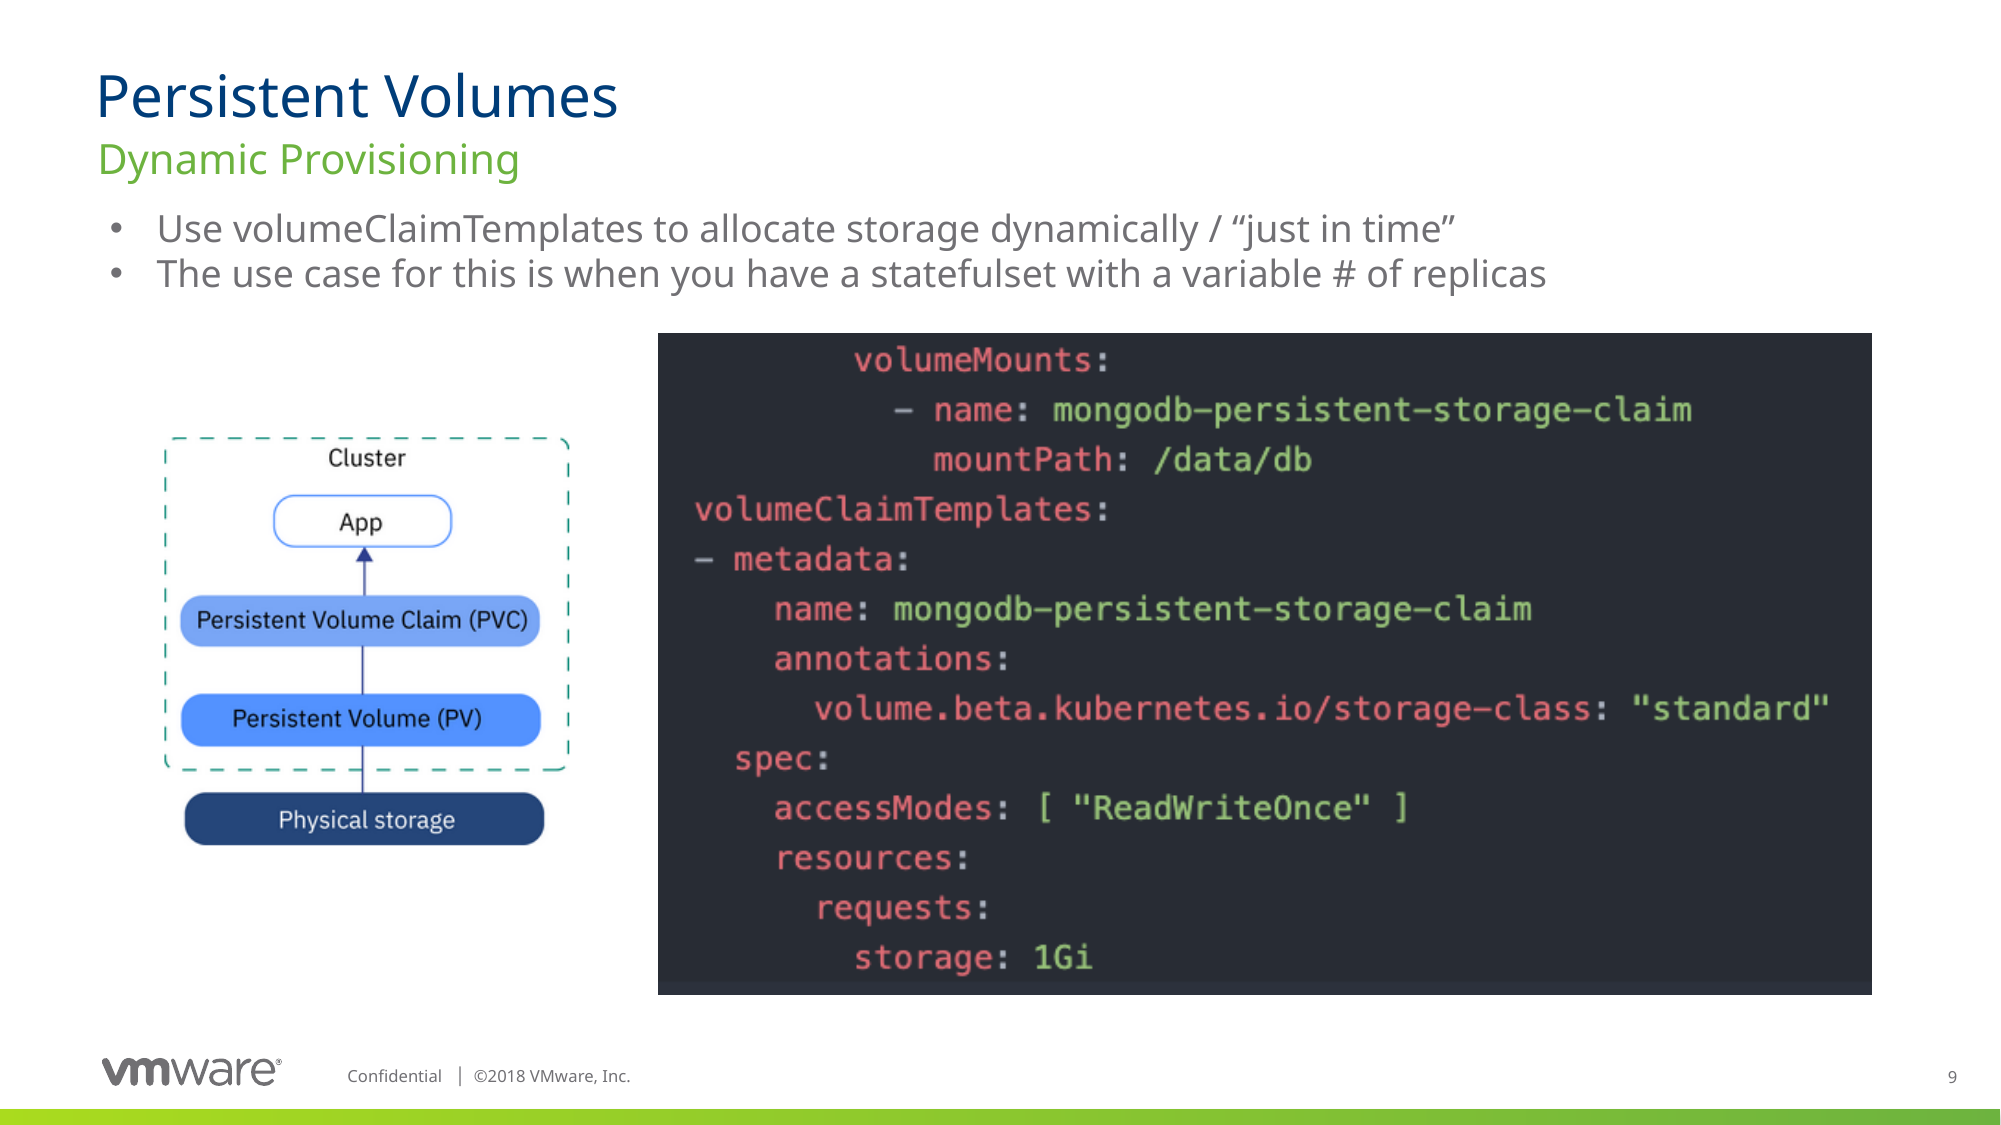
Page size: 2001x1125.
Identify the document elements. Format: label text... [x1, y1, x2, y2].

text_box Use volumeClaimTemplates to allocate storage dynamically / “just in time” The use case for this is when you have a statefulset with a variable # of replicas [95, 197, 1767, 303]
picture [658, 333, 1872, 995]
title Persistent Volumes [95, 67, 1901, 131]
subtitle Dynamic Provisioning [97, 133, 1897, 174]
picture [150, 417, 591, 867]
